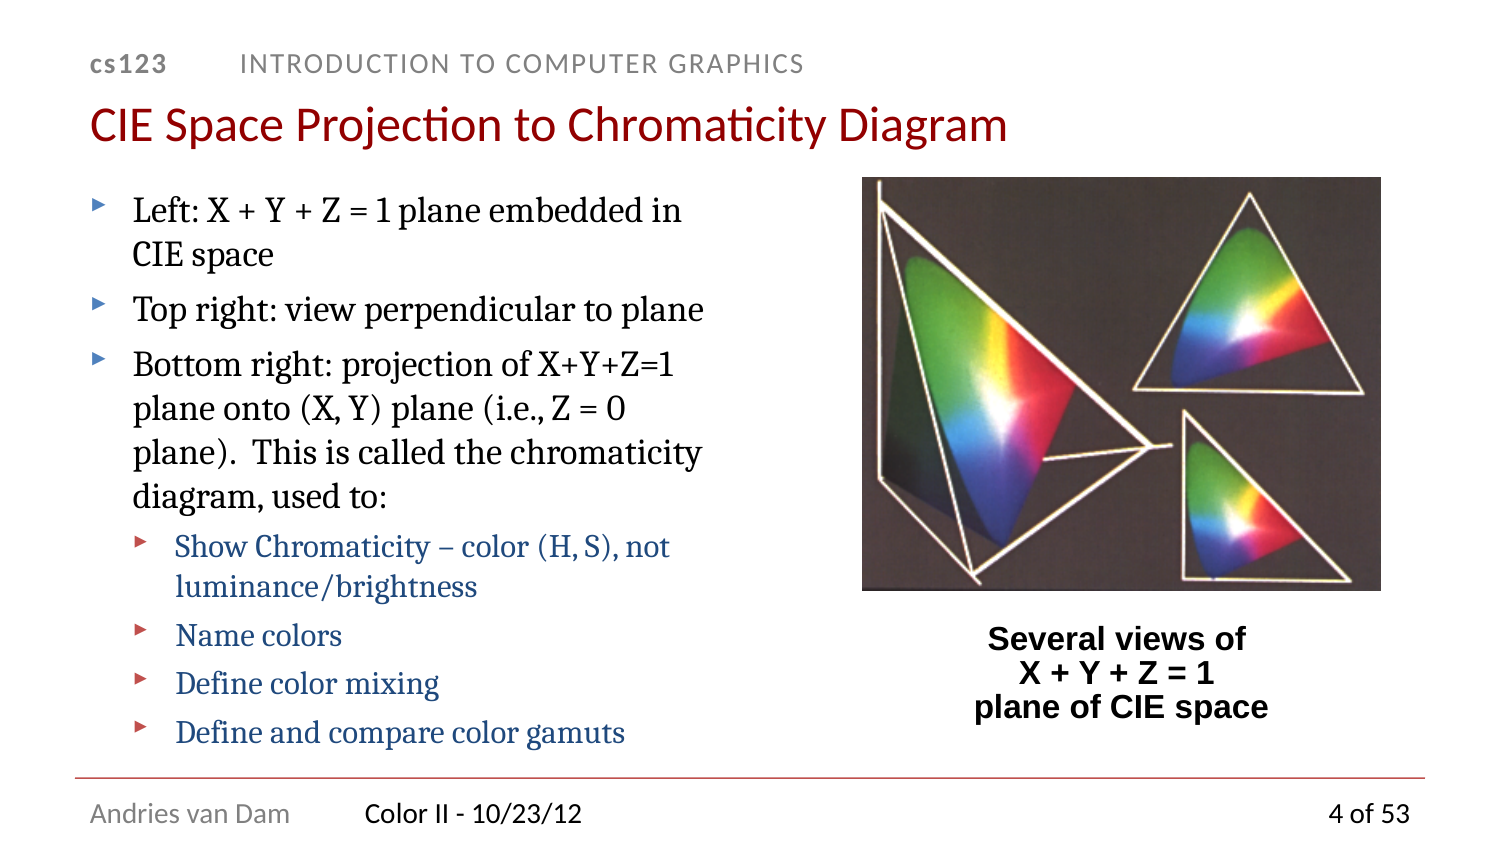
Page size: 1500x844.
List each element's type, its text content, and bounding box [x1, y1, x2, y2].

list Left: X + Y + Z = 1 plane embedded in CIE space Top right: view perpendicular to plane Bottom right: projection of X+Y+Z=1 plane onto (X, Y) plane (i.e., Z = 0 plane). This is called the chromaticity diagram, used to: Show Chromaticity – color (H, S), not luminance/brightness Name colors Define color mixing Define and compare color gamuts [75, 178, 738, 769]
slide_number 4 of 53 [1224, 787, 1425, 827]
text_box Several views of X + Y + Z = 1 plane of CIE space [902, 616, 1341, 733]
title CIE Space Projection to Chromaticity Diagram [75, 84, 1425, 160]
footer Color II - 10/23/12 [350, 787, 1213, 827]
picture [862, 177, 1381, 591]
